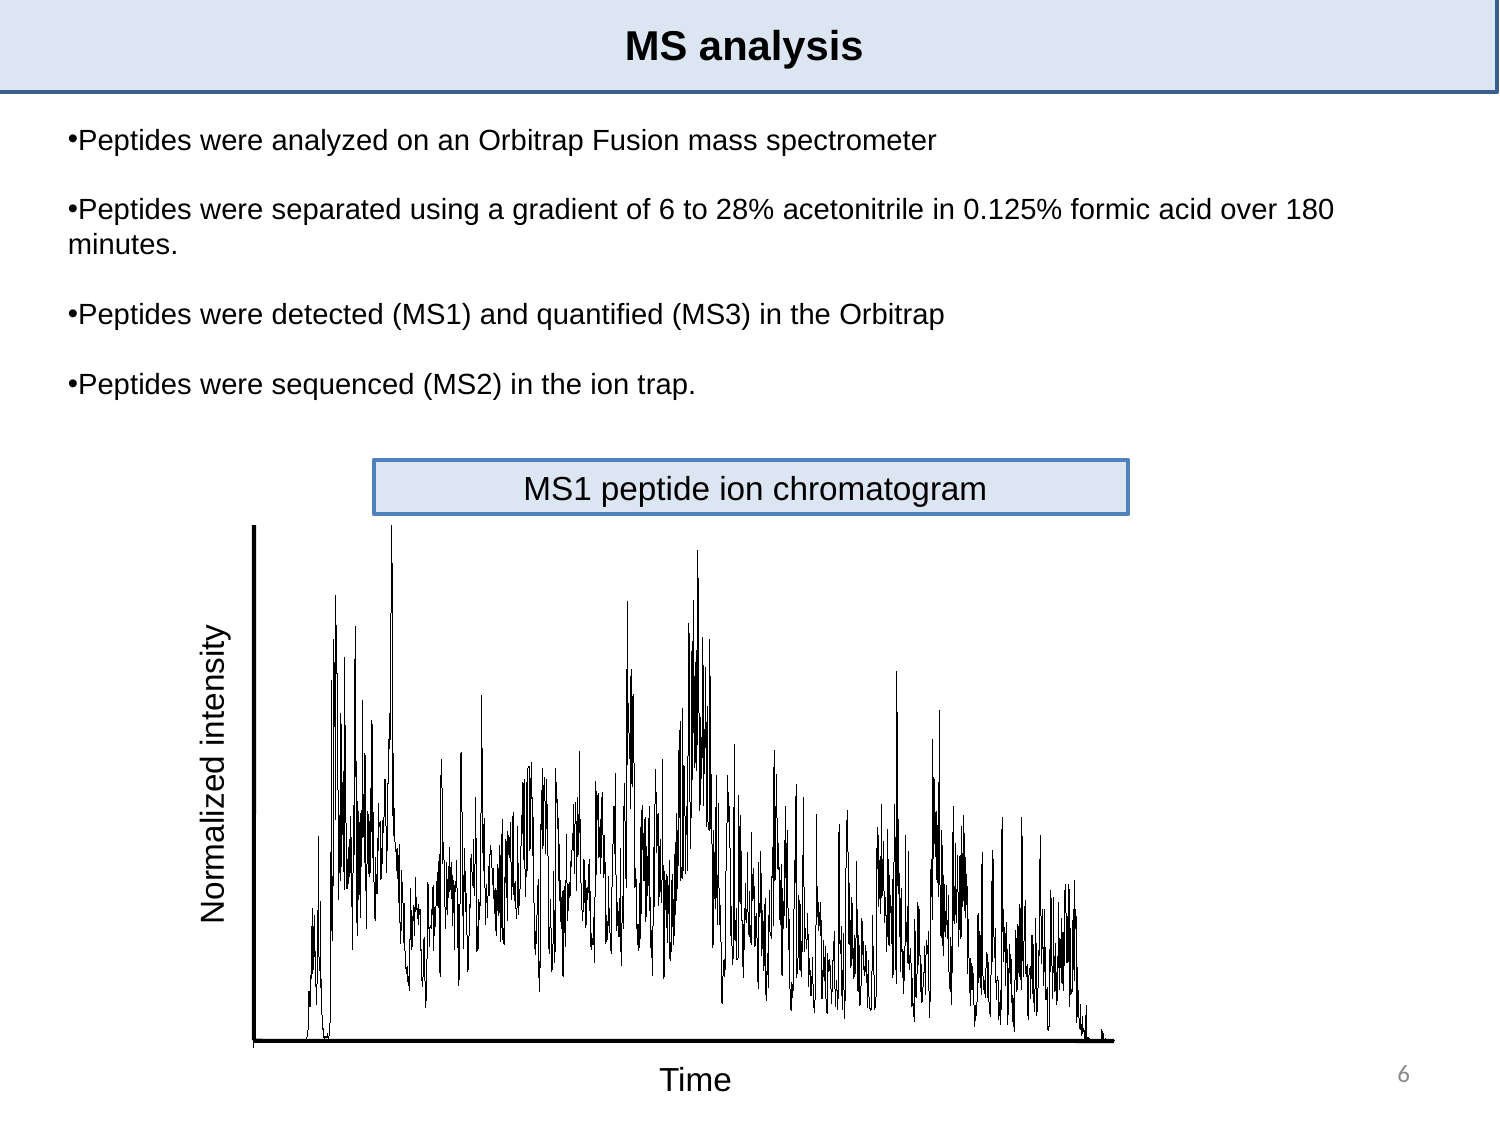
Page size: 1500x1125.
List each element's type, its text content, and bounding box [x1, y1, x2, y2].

text_box MS analysis [610, 11, 879, 77]
text_box Time [644, 1050, 747, 1105]
text_box Normalized intensity [182, 609, 238, 940]
text_box [253, 525, 1115, 1041]
text_box Peptides were analyzed on an Orbitrap Fusion mass spectrometer Peptides were separated using a gradient of 6 to 28% acetonitrile in 0.125% formic acid over 180 minutes. Peptides were detected (MS1) and quantified (MS3) in the Orbitrap Peptides were sequenced (MS2) in the ion trap. [53, 113, 1447, 408]
slide_number 6 [1074, 1042, 1425, 1103]
text_box [0, 0, 1499, 94]
text_box MS1 peptide ion chromatogram [373, 459, 1128, 515]
